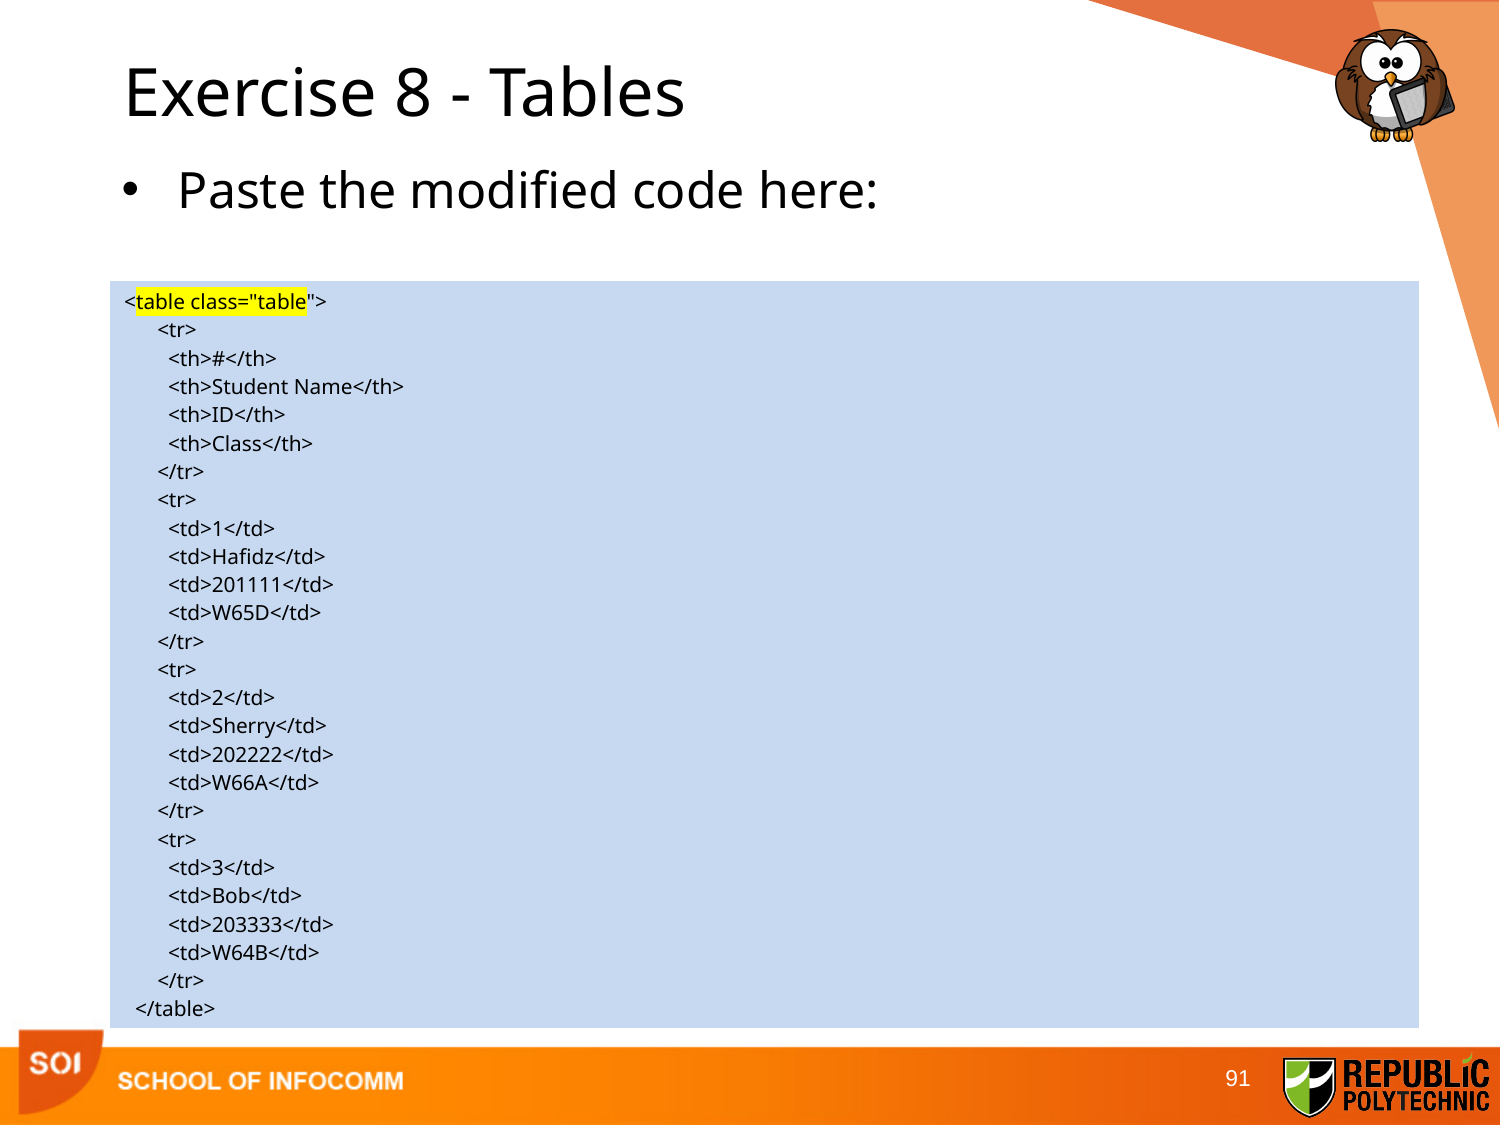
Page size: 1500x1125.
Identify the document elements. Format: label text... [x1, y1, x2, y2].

picture [0, 0, 1500, 1125]
slide_number 91 [1210, 1056, 1500, 1117]
table_header <table class="table"> <tr> <th>#</th> <th>Student Name</th> <th>ID</th> <th>Class</th> </tr> <tr> <td>1</td> <td>Hafidz</td> <td>201111</td> <td>W65D</td> </tr> <tr> <td>2</td> <td>Sherry</td> <td>202222</td> <td>W66A</td> </tr> <tr> <td>3</td> <td>Bob</td> <td>203333</td> <td>W64B</td> </tr> </table> [110, 281, 1419, 1028]
list Paste the modified code here: [106, 151, 1386, 271]
title Exercise 8 - Tables [109, 42, 1129, 142]
